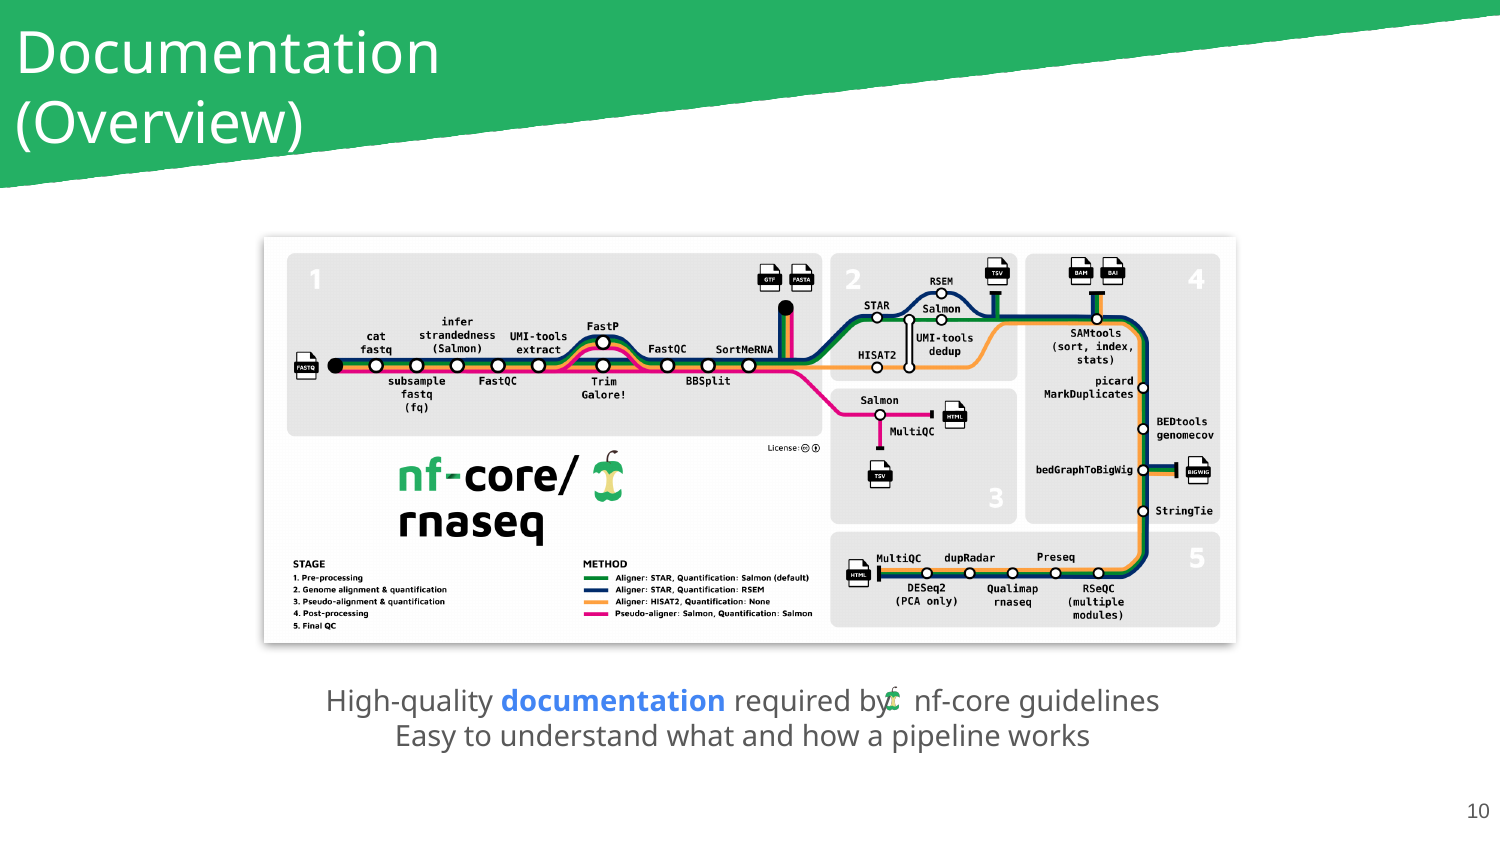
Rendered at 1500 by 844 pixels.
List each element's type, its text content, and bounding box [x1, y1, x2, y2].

title Documentation (Overview) [0, 0, 738, 188]
slide_number ‹#› [1414, 777, 1500, 842]
picture [738, 0, 1500, 188]
picture [880, 686, 905, 711]
picture [264, 237, 1236, 644]
text_box High-quality documentation required by nf-core guidelines Easy to understand what and how a pipeline works [275, 667, 1211, 768]
